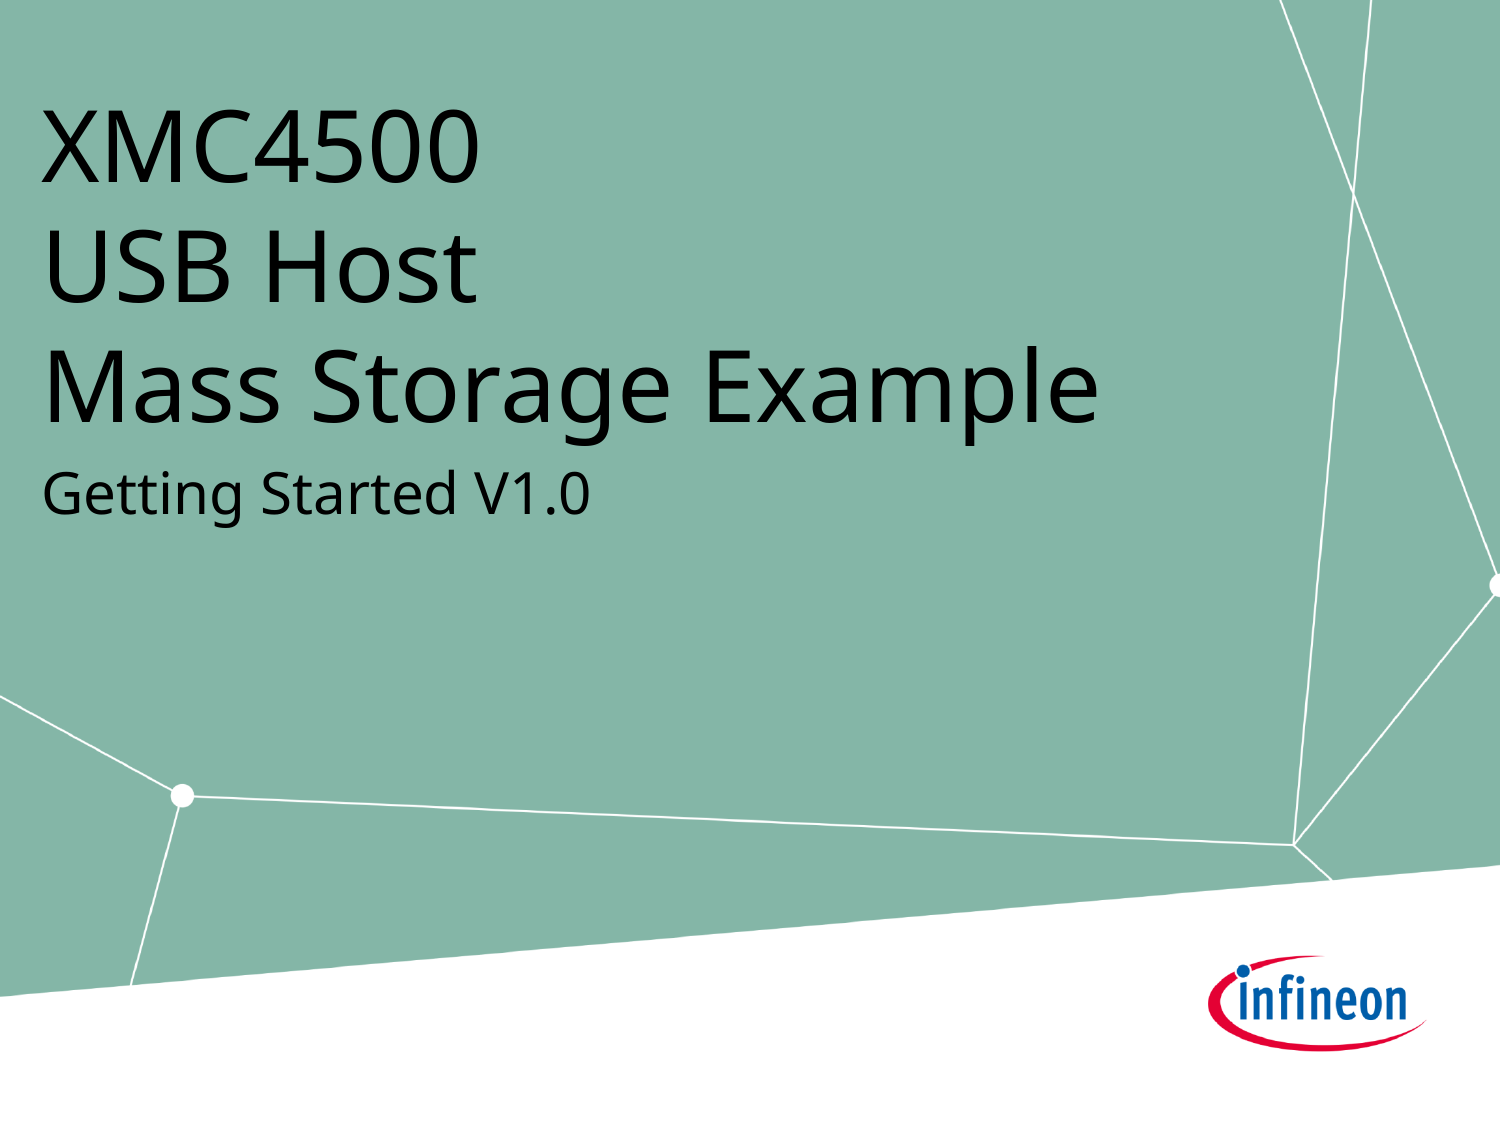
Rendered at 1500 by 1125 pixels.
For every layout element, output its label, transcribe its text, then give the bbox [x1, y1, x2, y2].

picture [0, 0, 1500, 1125]
title XMC4500 USB Host Mass Storage Example [41, 208, 1211, 445]
subtitle Getting Started V1.0 [41, 456, 1211, 610]
